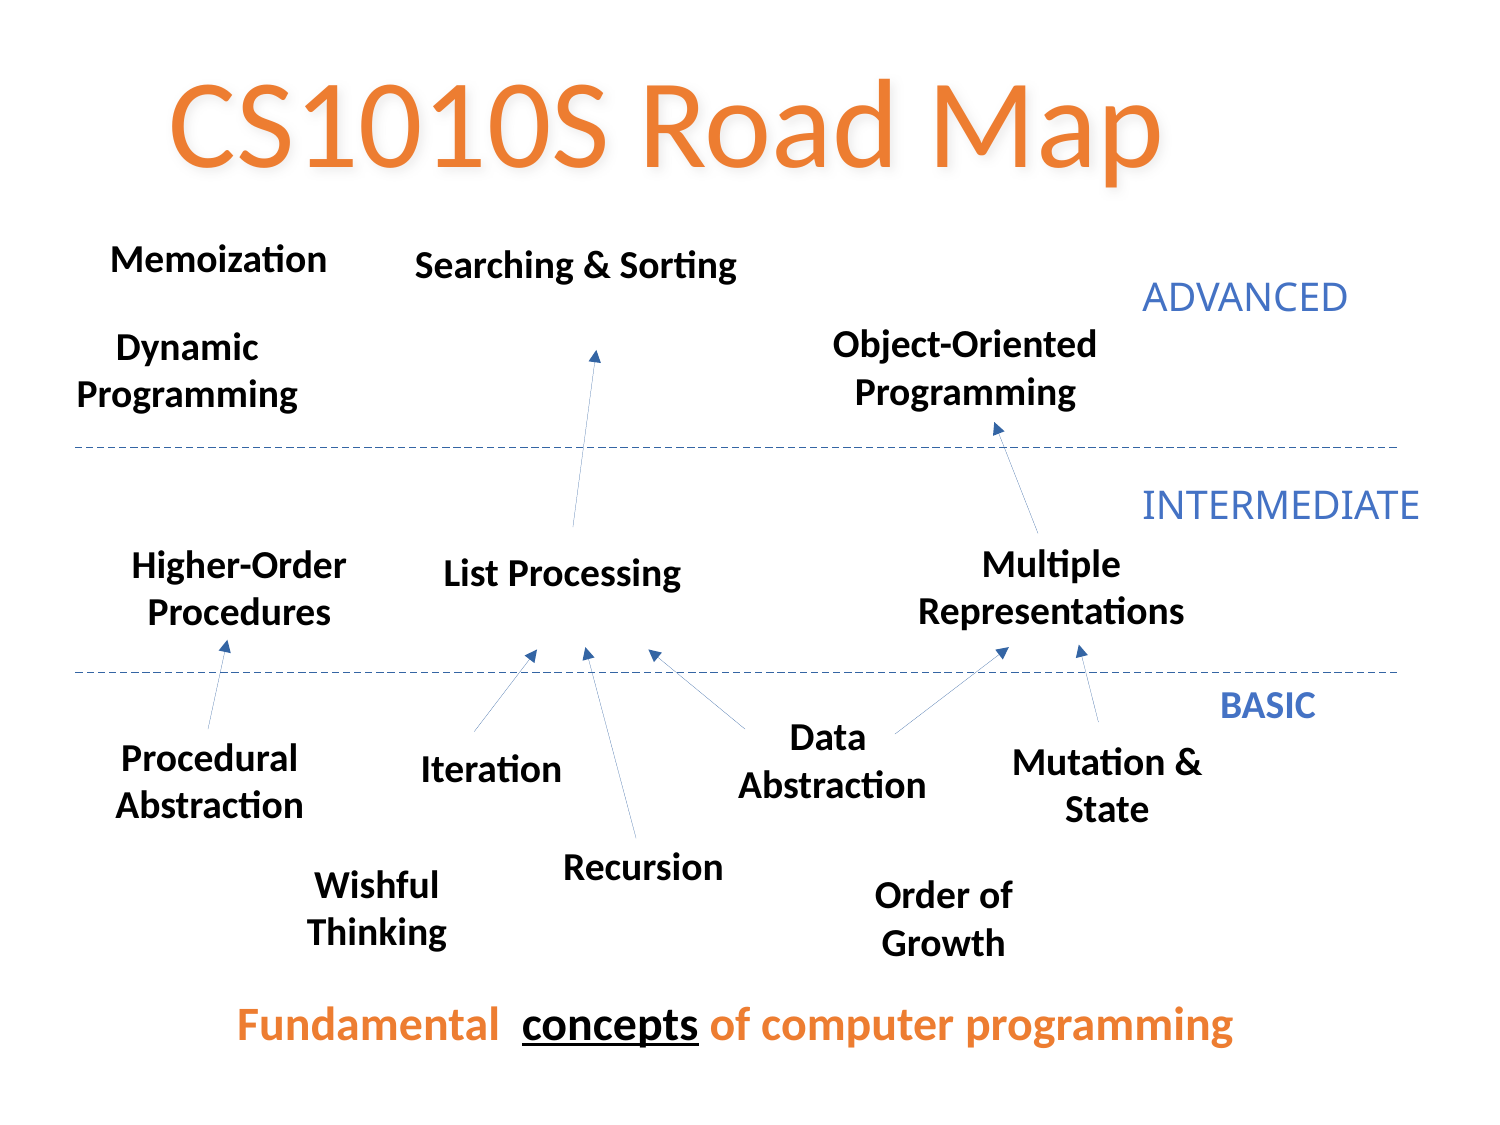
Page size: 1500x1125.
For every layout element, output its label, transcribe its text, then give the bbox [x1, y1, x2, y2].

text_box [207, 639, 231, 730]
text_box [993, 422, 1039, 534]
text_box Multiple Representations [861, 530, 1242, 641]
text_box Wishful Thinking [245, 851, 509, 961]
text_box Higher-Order Procedures [76, 531, 403, 642]
text_box [572, 349, 601, 528]
text_box Recursion [511, 833, 776, 897]
text_box Mutation & State [974, 728, 1241, 839]
text_box [648, 649, 746, 730]
text_box [1075, 644, 1099, 723]
text_box [582, 647, 637, 839]
text_box List Processing [429, 538, 696, 602]
text_box Memoization [102, 225, 402, 288]
text_box [474, 649, 538, 732]
text_box INTERMEDIATE [1135, 472, 1500, 535]
text_box Data Abstraction [699, 703, 966, 814]
text_box [894, 647, 1009, 735]
text_box Object-Oriented Programming [778, 310, 1153, 421]
text_box Dynamic Programming [0, 313, 375, 423]
text_box Procedural Abstraction [78, 724, 342, 834]
text_box Searching & Sorting [407, 231, 783, 294]
text_box Order of Growth [812, 861, 1076, 972]
text_box ADVANCED [1134, 264, 1500, 327]
text_box BASIC [1212, 671, 1476, 734]
title CS1010S Road Map [159, 0, 1368, 254]
text_box Fundamental concepts of computer programming [229, 984, 1242, 1057]
text_box Iteration [359, 735, 624, 798]
